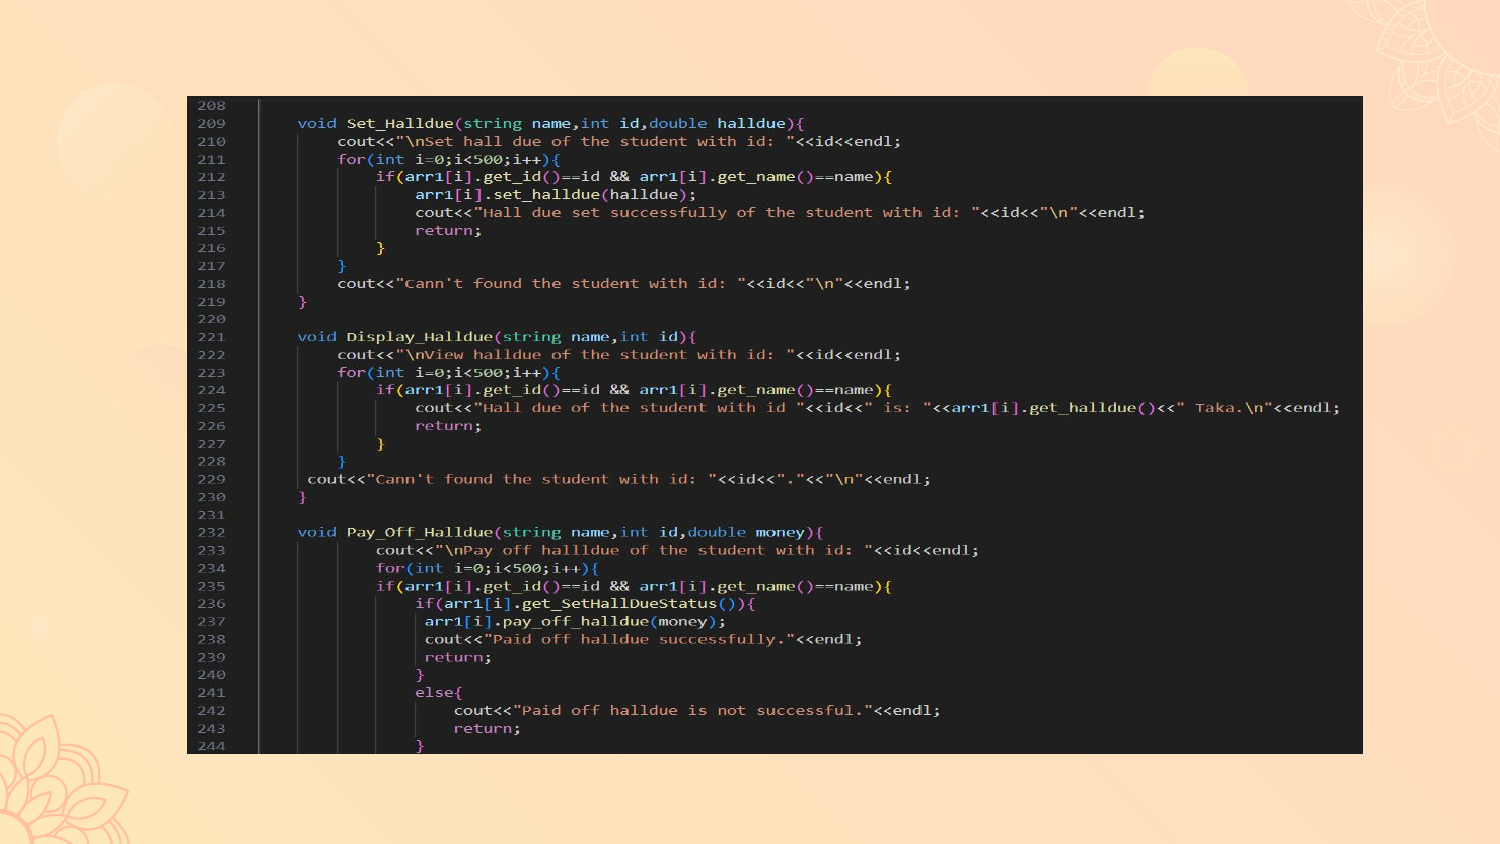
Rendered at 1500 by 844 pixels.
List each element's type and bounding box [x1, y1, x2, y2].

picture [187, 96, 1363, 754]
